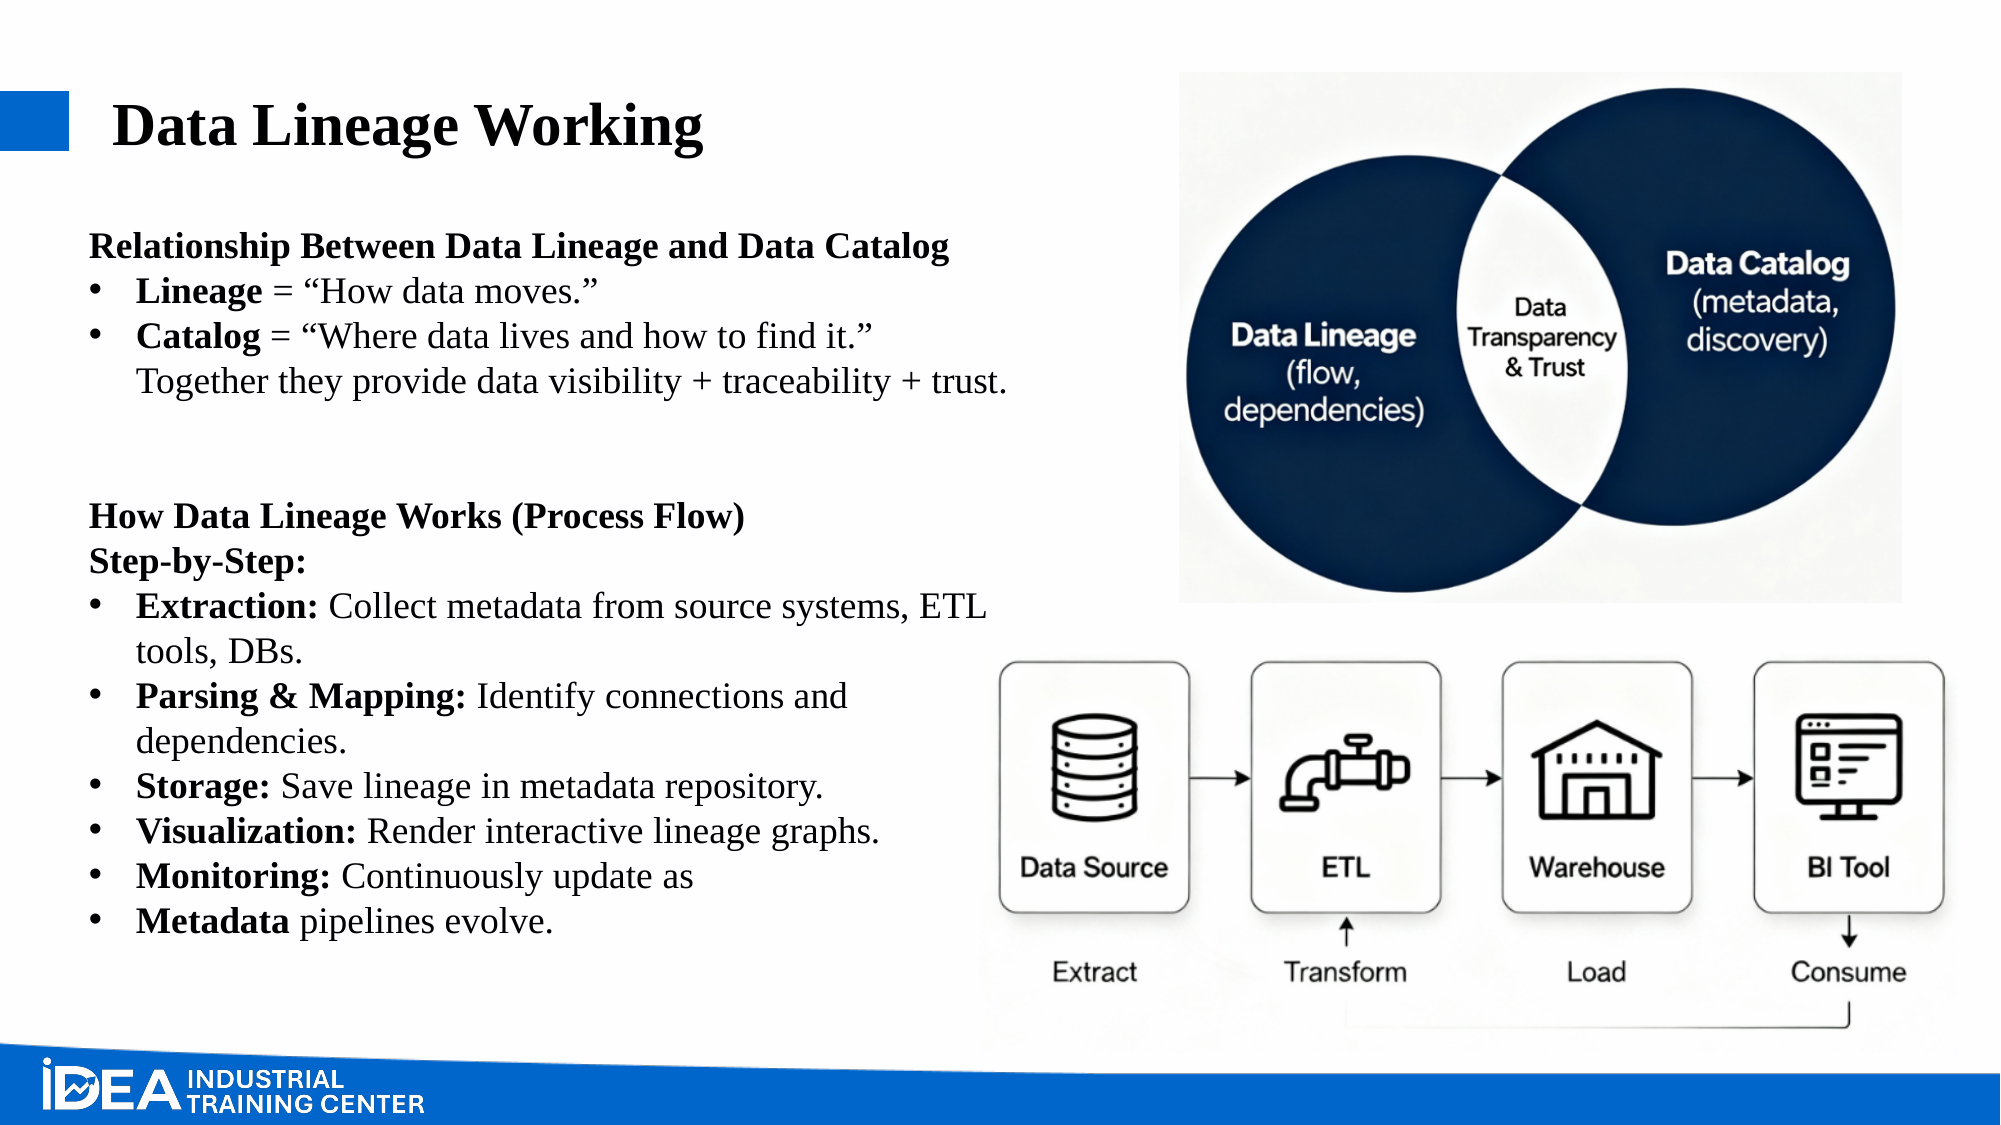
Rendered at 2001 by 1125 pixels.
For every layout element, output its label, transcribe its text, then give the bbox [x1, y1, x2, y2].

picture [0, 91, 69, 151]
picture [1179, 72, 1902, 603]
picture [0, 653, 2000, 1125]
text_box Relationship Between Data Lineage and Data Catalog Lineage = “How data moves.” Catalog = “Where data lives and how to find it.” Together they provide data visibility + traceability + trust. How Data Lineage Works (Process Flow) Step-by-Step: Extraction: Collect metadata from source systems, ETL tools, DBs. Parsing & Mapping: Identify connections and dependencies. Storage: Save lineage in metadata repository. Visualization: Render interactive lineage graphs. Monitoring: Continuously update as Metadata pipelines evolve. [74, 214, 1063, 994]
title Data Lineage Working [112, 93, 1179, 167]
